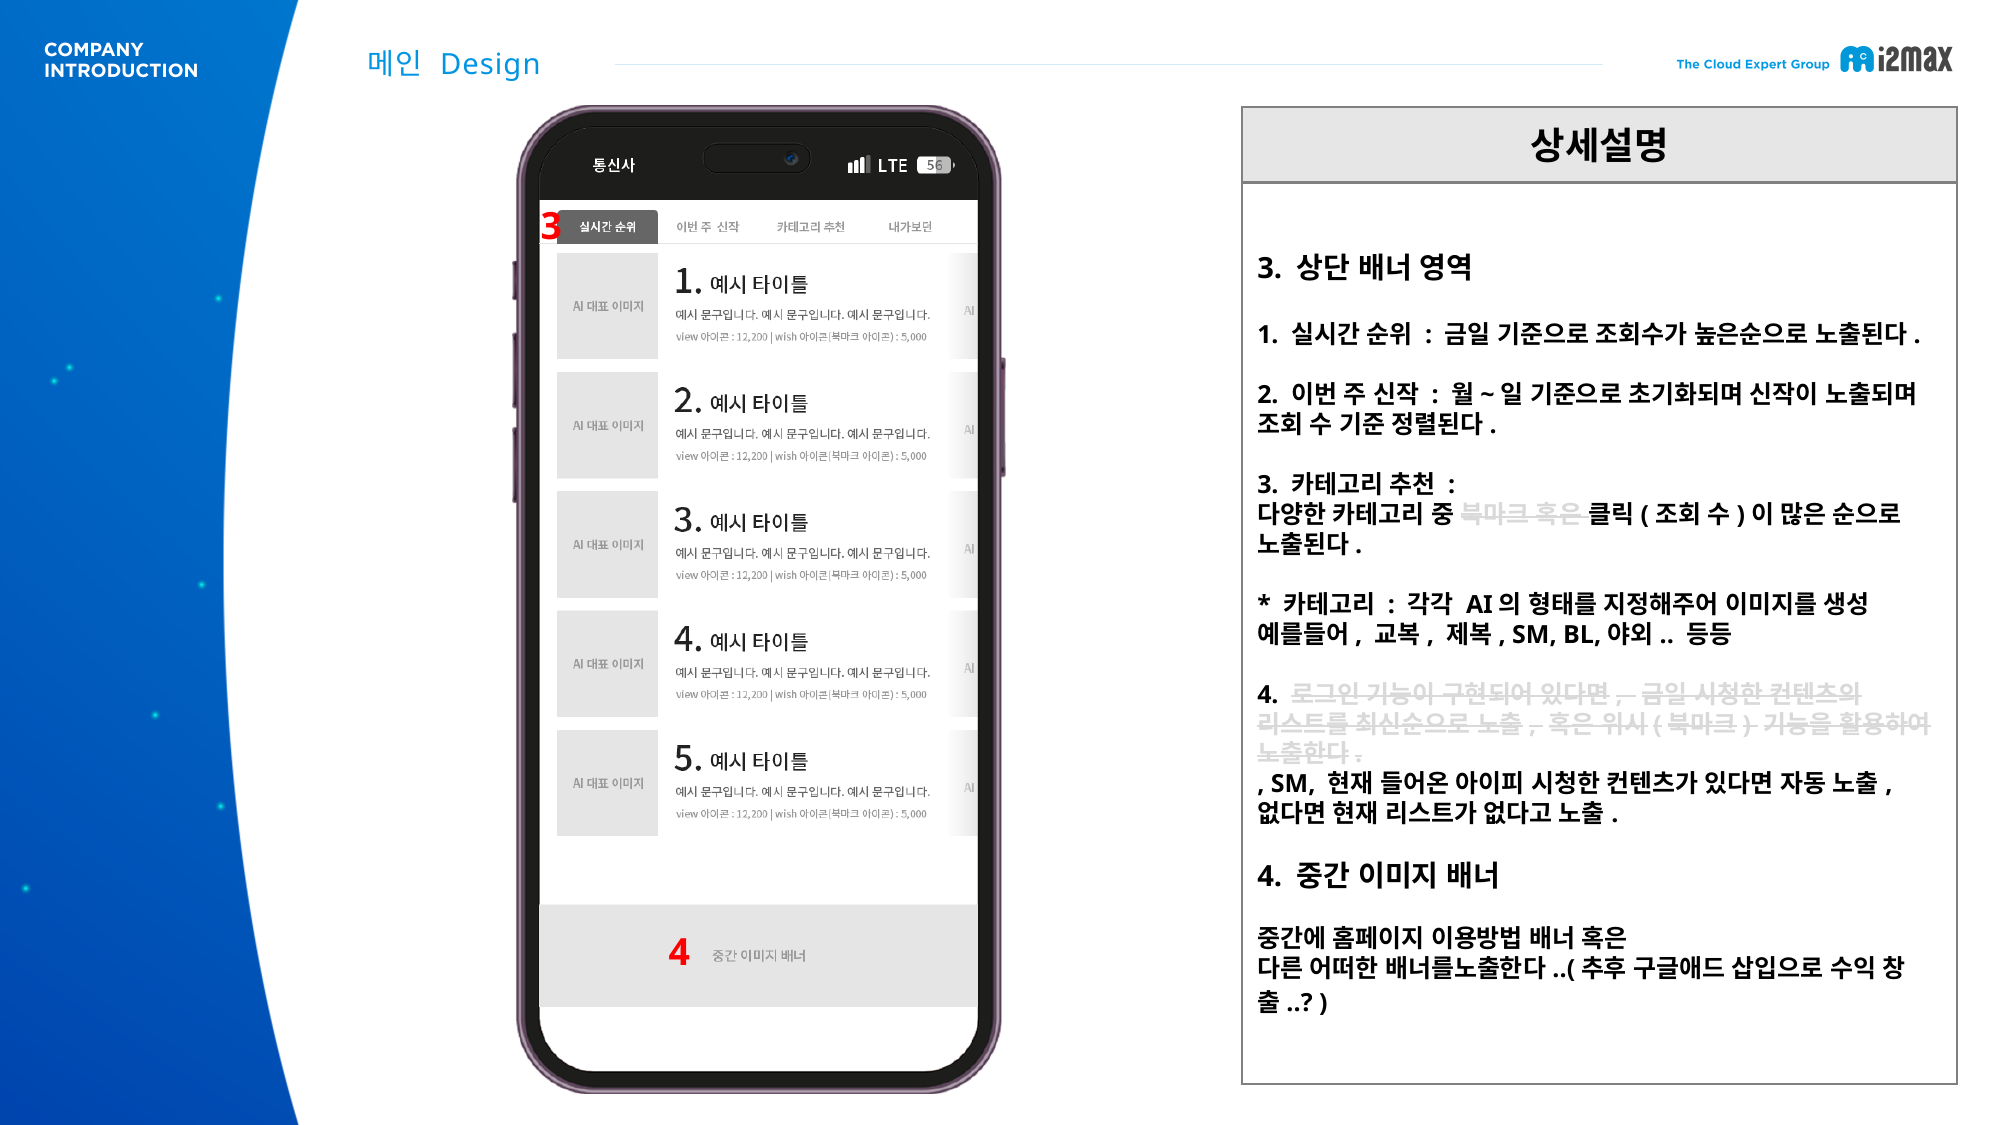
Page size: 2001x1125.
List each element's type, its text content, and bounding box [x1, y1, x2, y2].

text_box 상세설명 [1241, 106, 1958, 181]
picture [0, 0, 2000, 1125]
text_box 3. 상단 배너 영역 1. 실시간 순위 : 금일 기준으로 조회수가 높은순으로 노출된다. 2. 이번 주 신작 : 월~일 기준으로 초기화되며 신작이 노출되며 조회 수 기준 정렬된다. 3. 카테고리 추천 : 다양한 카테고리 중 북마크 혹은 클릭(조회 수)이 많은 순으로 노출된다. * 카테고리 : 각각 AI의 형태를 지정해주어 이미지를 생성 예를들어, 교복, 제복, SM, BL,야외.. 등등 4. 로그인 기능이 구현되어 있다면, 금일 시청한 컨텐츠의 리스트를 최신순으로 노출, 혹은 위시(북마크) 기능을 활용하여 노출한다. , SM, 현재 들어온 아이피 시청한 컨텐츠가 있다면 자동 노출, 없다면 현재 리스트가 없다고 노출. 4. 중간 이미지 배너 중간에 홈페이지 이용방법 배너 혹은 다른 어떠한 배너를노출한다..(추후 구글애드 삽입으로 수익 창출..? ) [1241, 181, 1958, 1085]
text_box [509, 105, 1007, 1094]
text_box 메인 Design [353, 27, 631, 134]
